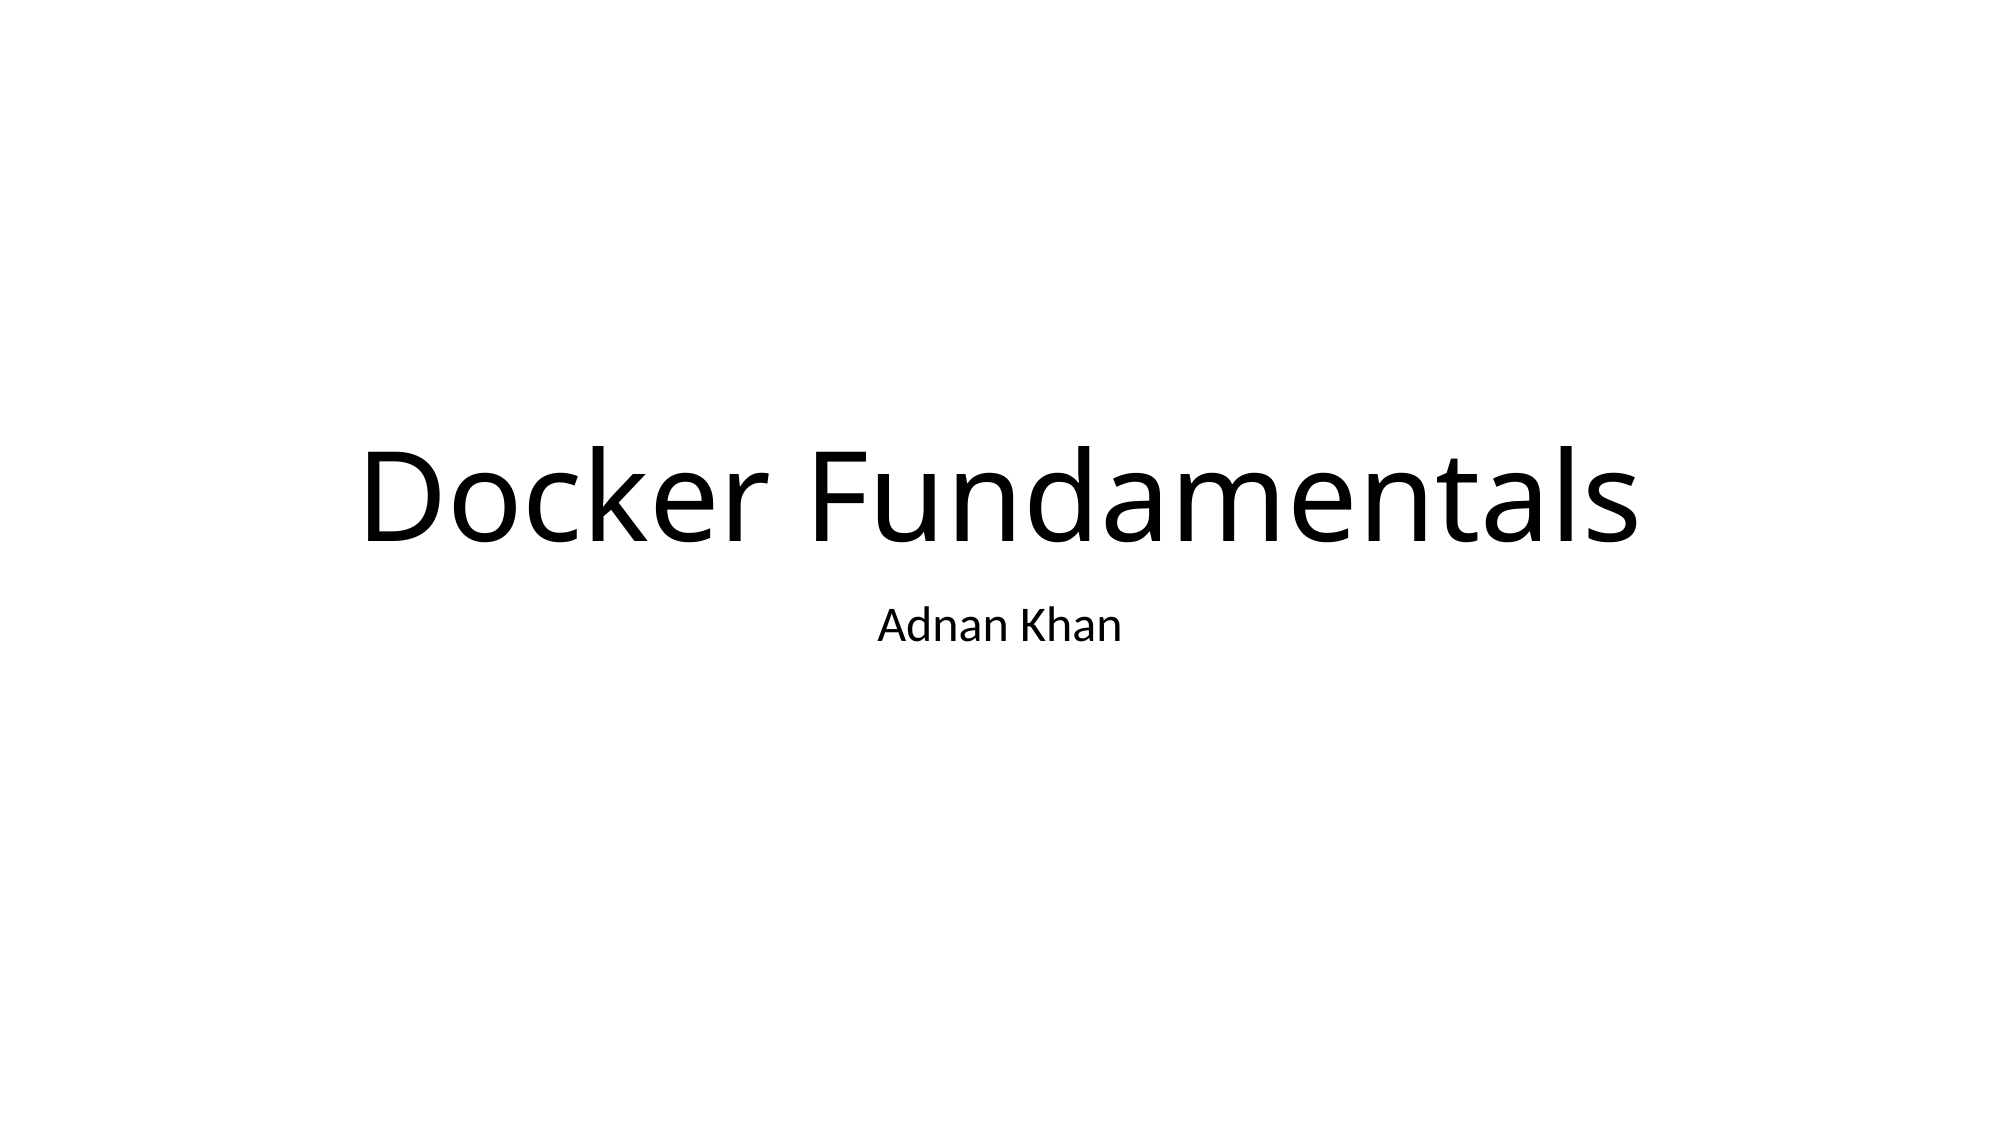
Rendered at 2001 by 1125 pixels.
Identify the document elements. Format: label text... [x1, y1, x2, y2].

title Docker Fundamentals [249, 184, 1750, 576]
subtitle Adnan Khan [249, 590, 1750, 863]
